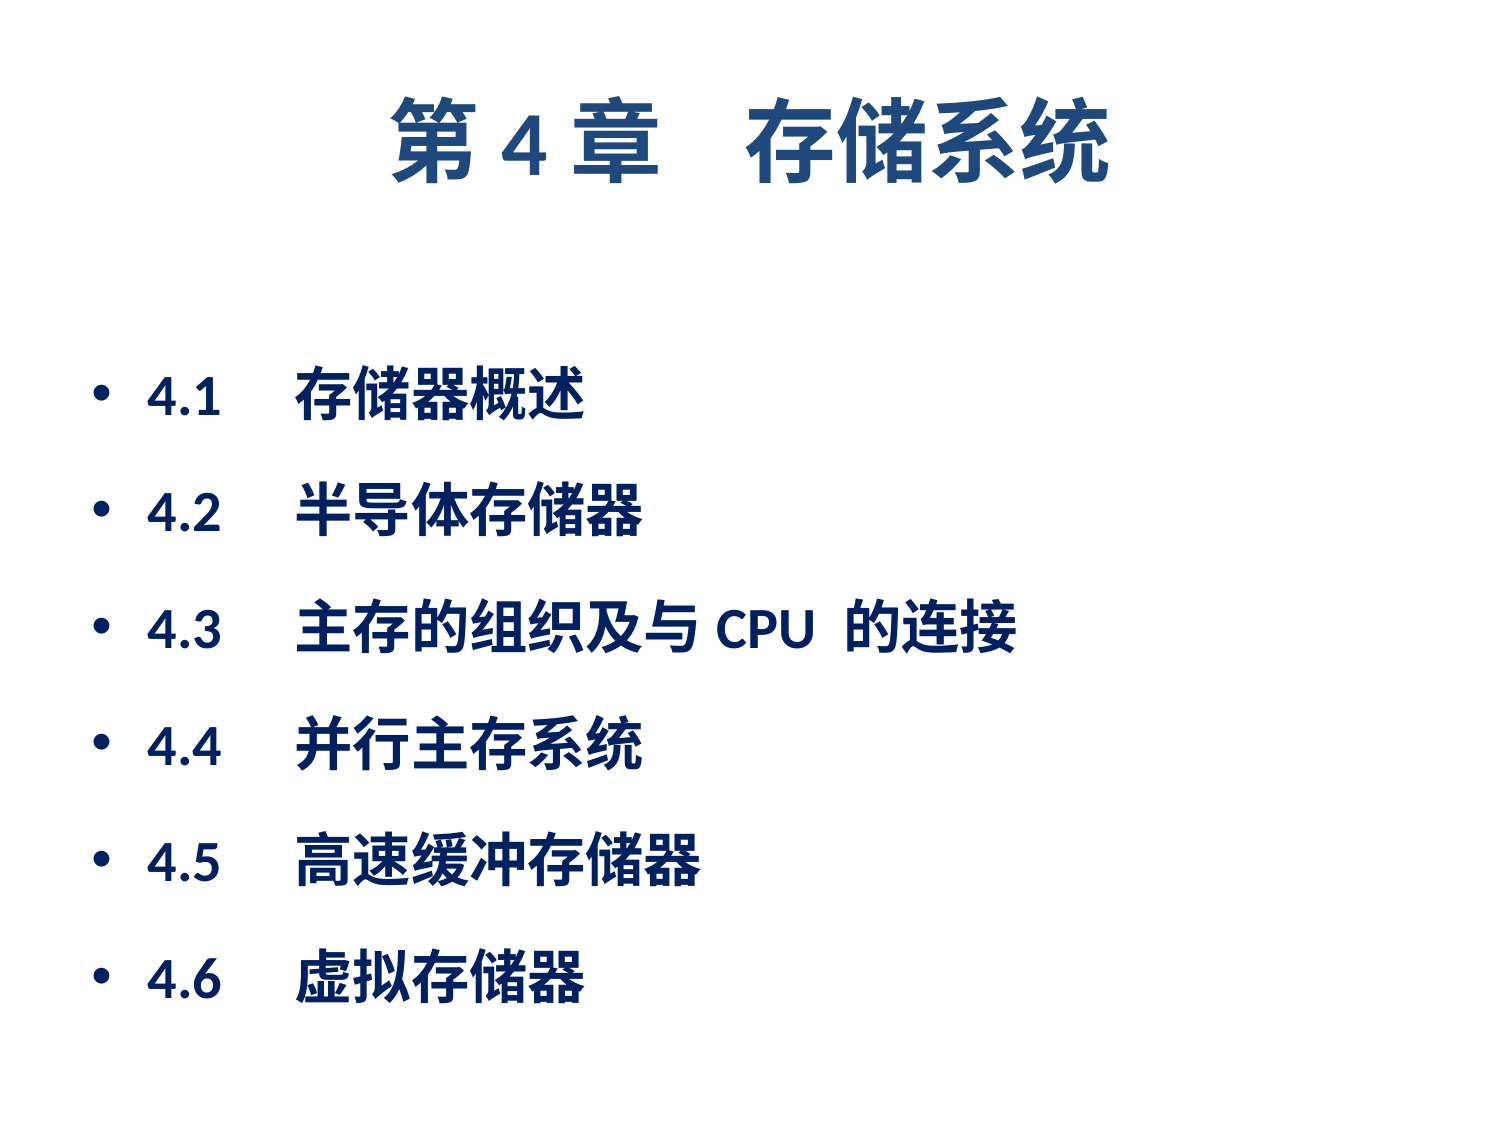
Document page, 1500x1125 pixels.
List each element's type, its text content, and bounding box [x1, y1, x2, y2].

list 4.1 存储器概述 4.2 半导体存储器 4.3 主存的组织及与CPU 的连接 4.4 并行主存系统 4.5 高速缓冲存储器 4.6 虚拟存储器 [76, 314, 1427, 1057]
title 第4章 存储系统 [75, 45, 1425, 233]
